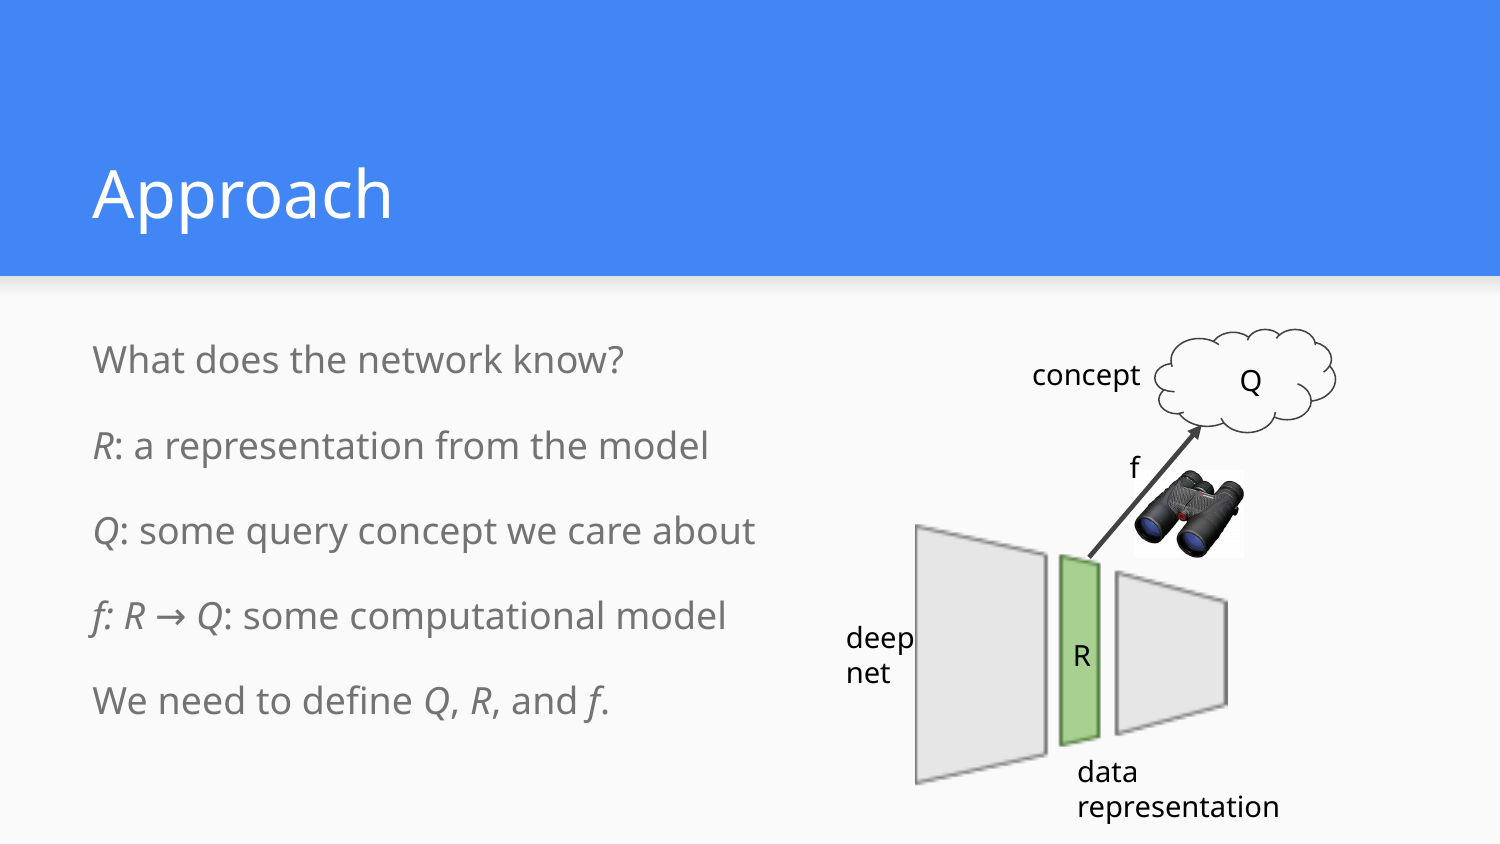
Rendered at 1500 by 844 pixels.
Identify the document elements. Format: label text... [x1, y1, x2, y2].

text_box deep net [830, 604, 909, 682]
text_box concept [1016, 341, 1149, 420]
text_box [1088, 424, 1202, 558]
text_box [1154, 328, 1336, 433]
picture [1202, 470, 1244, 558]
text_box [914, 523, 1228, 788]
text_box data representation [1062, 738, 1349, 817]
list What does the network know? R: a representation from the model Q: some query concept we care about f: R → Q: some computational model We need to define Q, R, and f. [77, 314, 1427, 760]
title Approach [77, 121, 1427, 248]
